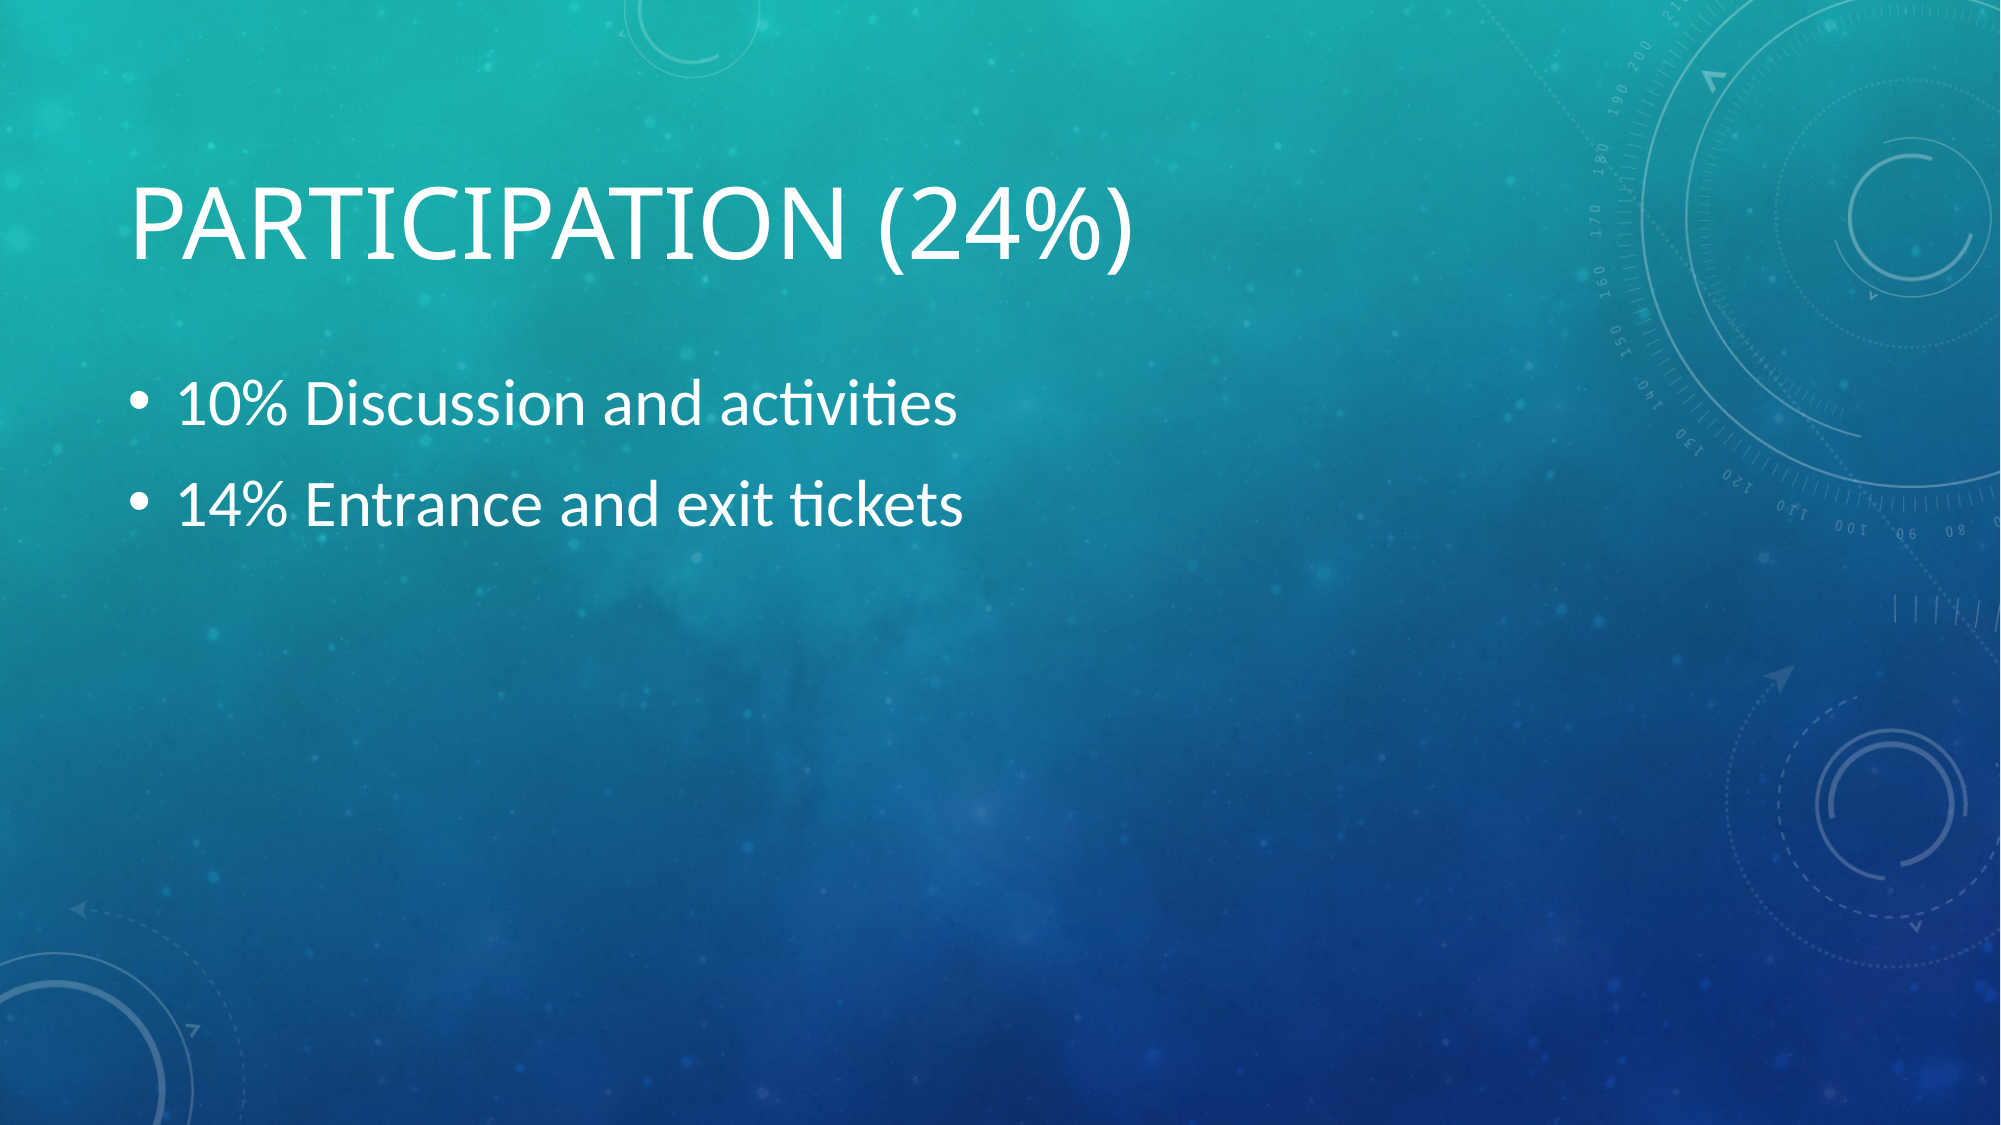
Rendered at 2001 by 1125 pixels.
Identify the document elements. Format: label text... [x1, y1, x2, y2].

list 10% Discussion and activities 14% Entrance and exit tickets [112, 351, 1869, 950]
title Participation (24%) [112, 99, 1775, 339]
picture [0, 0, 2001, 1125]
